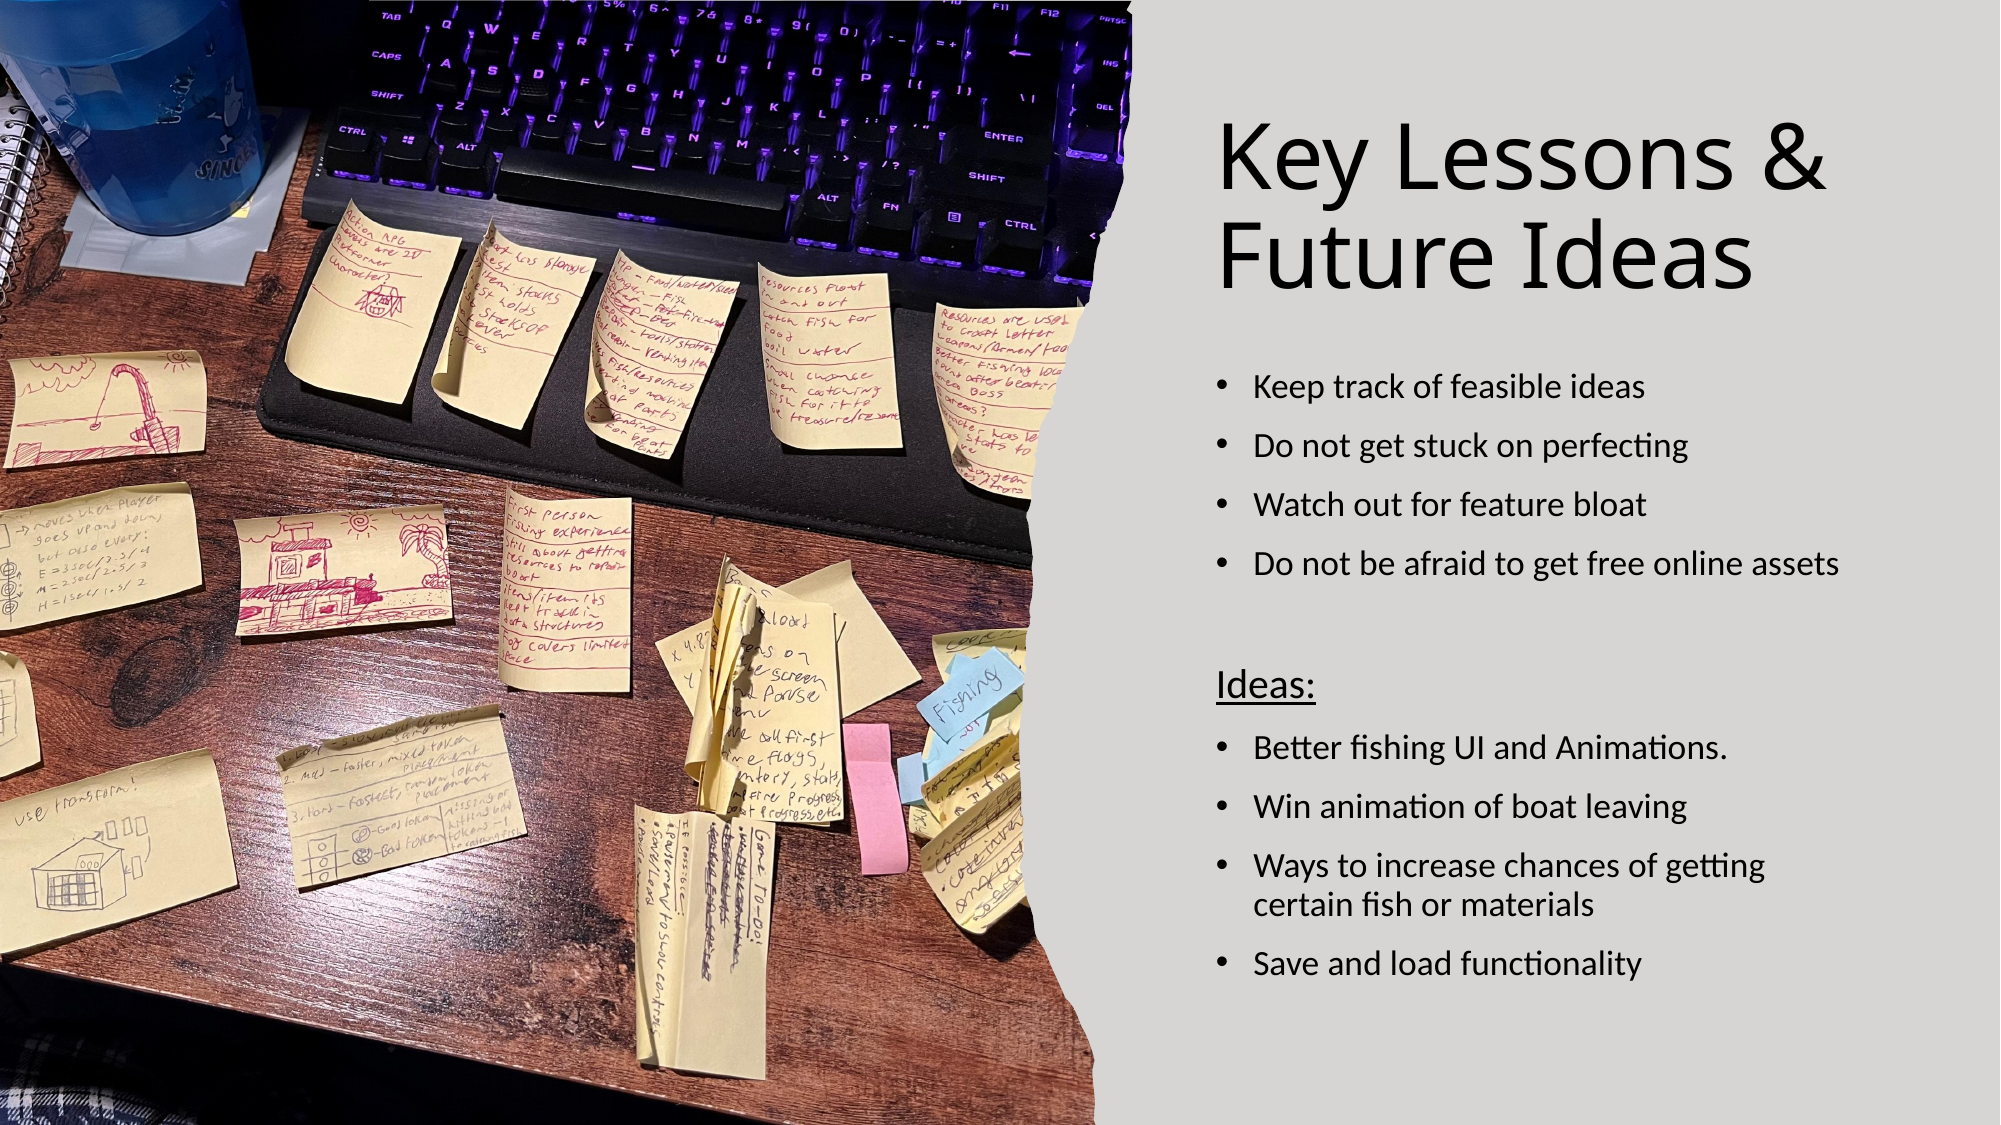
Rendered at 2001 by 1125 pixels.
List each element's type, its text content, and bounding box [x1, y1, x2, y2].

list Keep track of feasible ideas Do not get stuck on perfecting Watch out for feature bloat Do not be afraid to get free online assets Ideas: Better fishing UI and Animations. Win animation of boat leaving Ways to increase chances of getting certain fish or materials Save and load functionality [1200, 359, 1880, 1002]
text_box [1133, 0, 2000, 1125]
title Key Lessons & Future Ideas [1200, 99, 1880, 319]
picture [0, 0, 1133, 1125]
